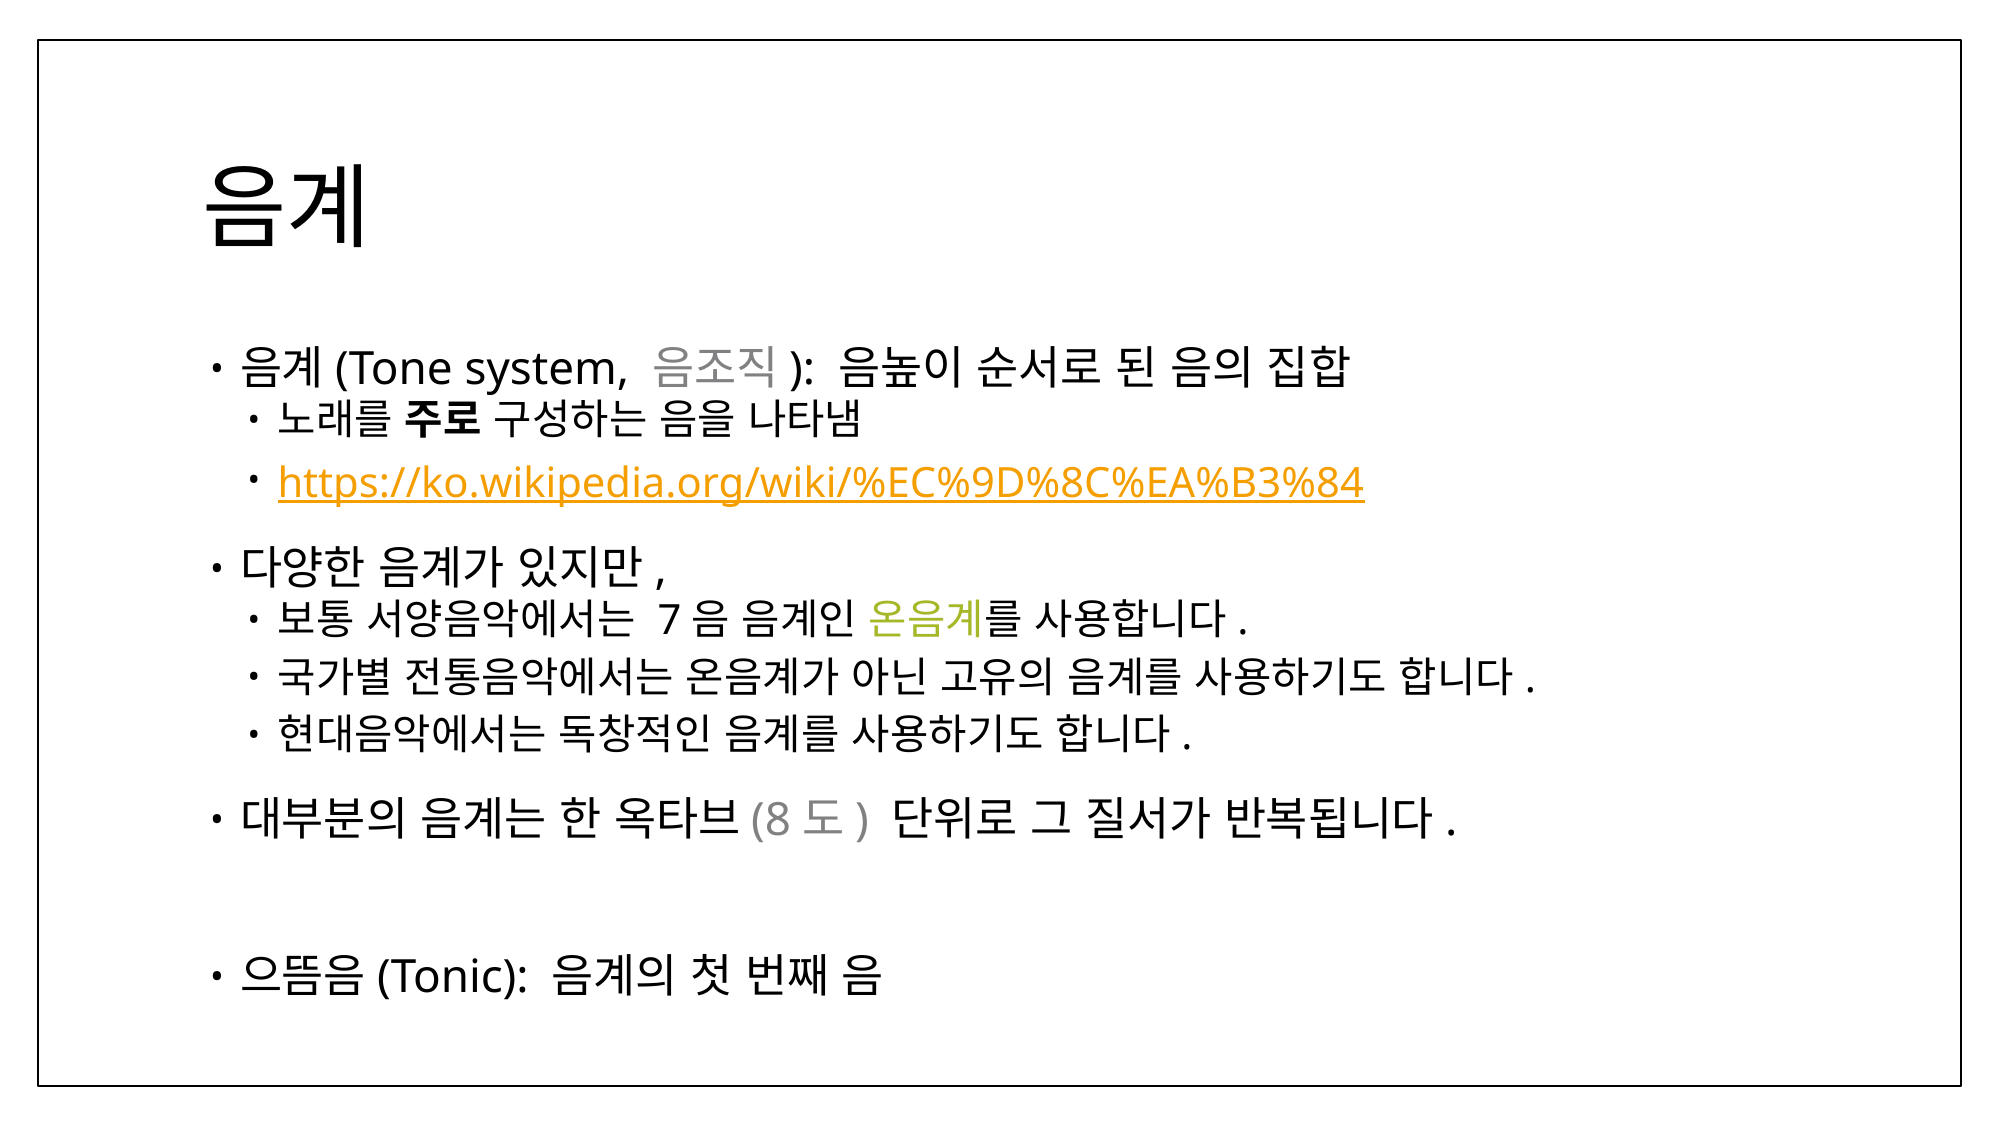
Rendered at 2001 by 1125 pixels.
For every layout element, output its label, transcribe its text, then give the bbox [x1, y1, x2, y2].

title 음계 [187, 99, 1808, 323]
list 음계(Tone system, 음조직): 음높이 순서로 된 음의 집합 노래를 주로 구성하는 음을 나타냄 https://ko.wikipedia.org/wiki/%EC%9D%8C%EA%B3%84 다양한 음계가 있지만, 보통 서양음악에서는 7음 음계인 온음계를 사용합니다. 국가별 전통음악에서는 온음계가 아닌 고유의 음계를 사용하기도 합니다. 현대음악에서는 독창적인 음계를 사용하기도 합니다. 대부분의 음계는 한 옥타브(8도) 단위로 그 질서가 반복됩니다. 으뜸음(Tonic): 음계의 첫 번째 음 [187, 337, 1808, 1057]
